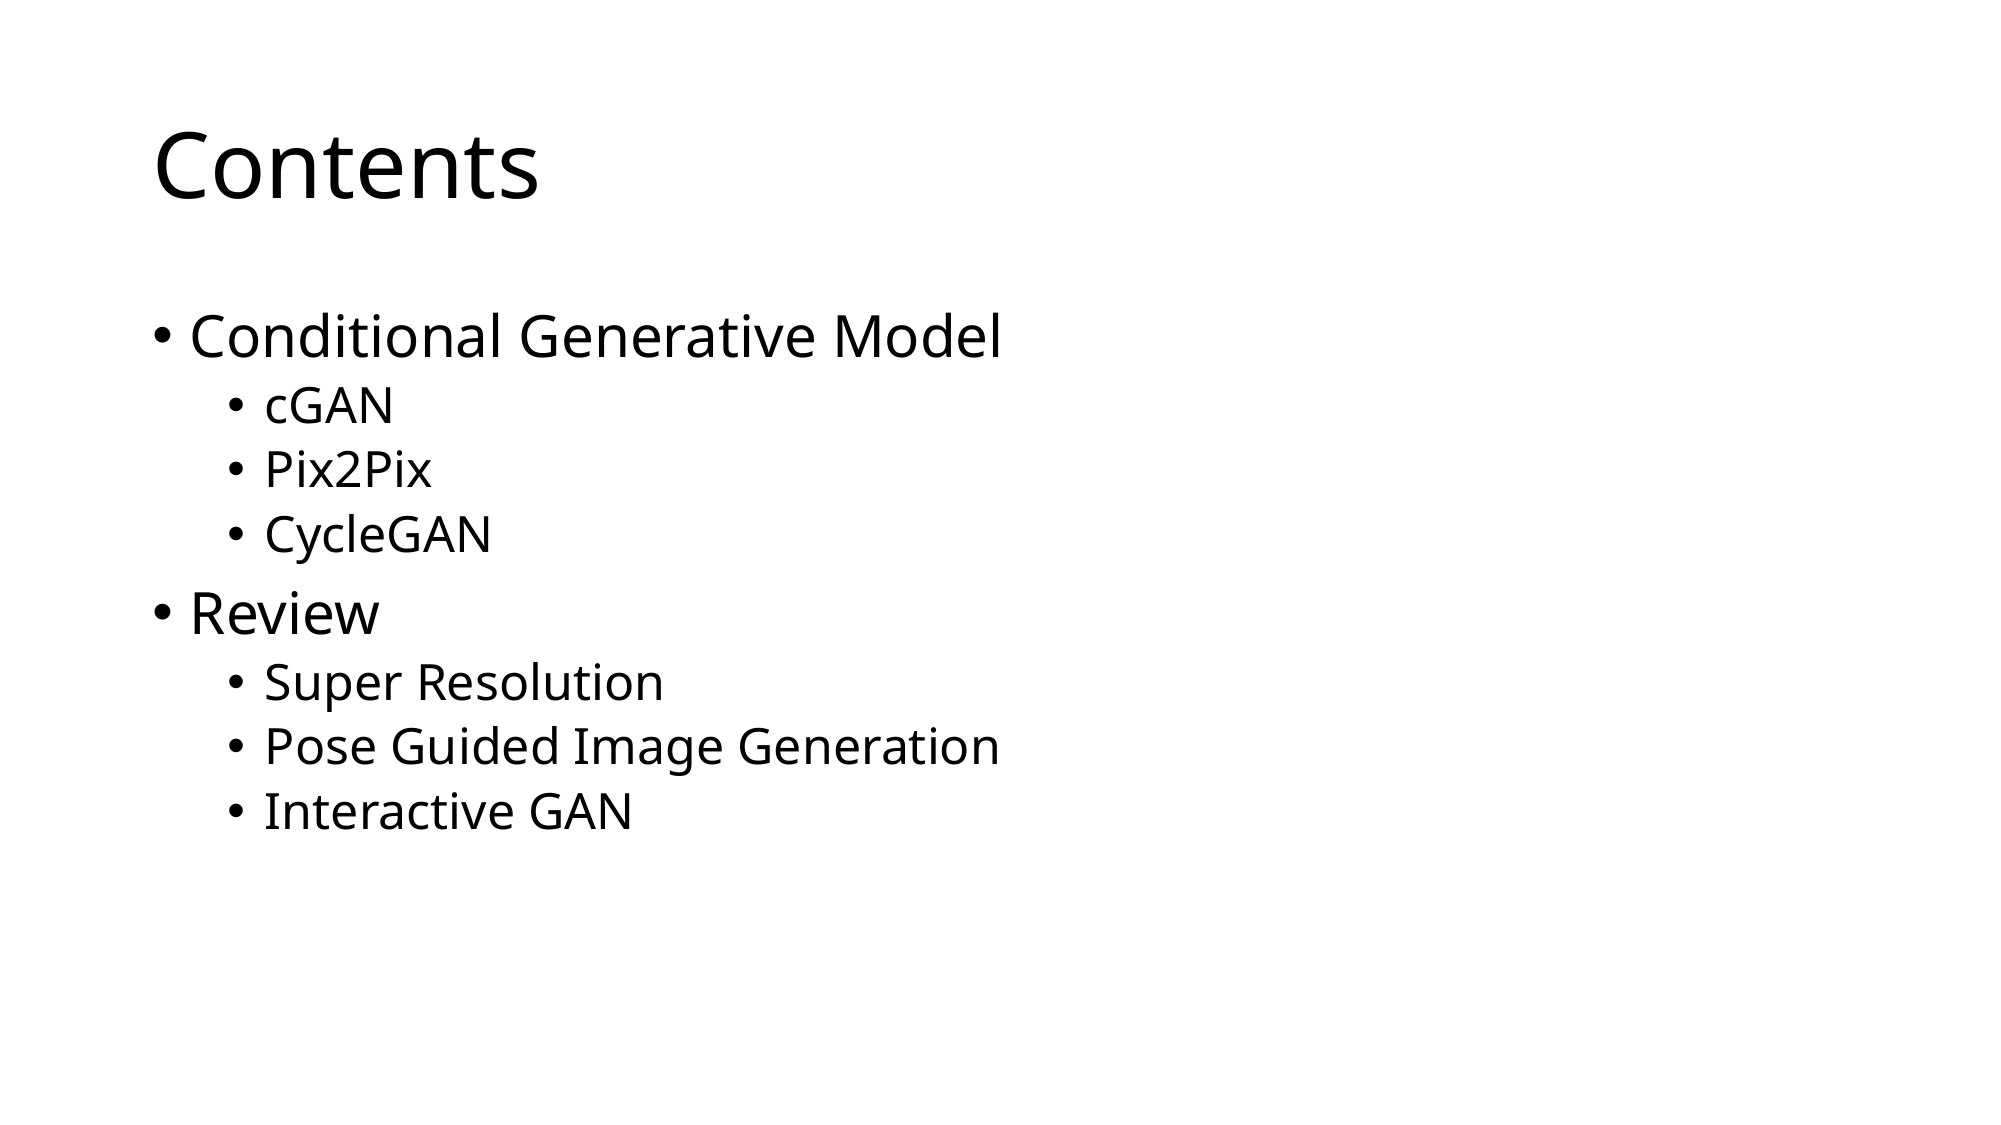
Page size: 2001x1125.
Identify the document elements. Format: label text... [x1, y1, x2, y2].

list Conditional Generative Model cGAN Pix2Pix CycleGAN Review Super Resolution Pose Guided Image Generation Interactive GAN [137, 299, 1863, 1014]
title Contents [137, 59, 1863, 278]
